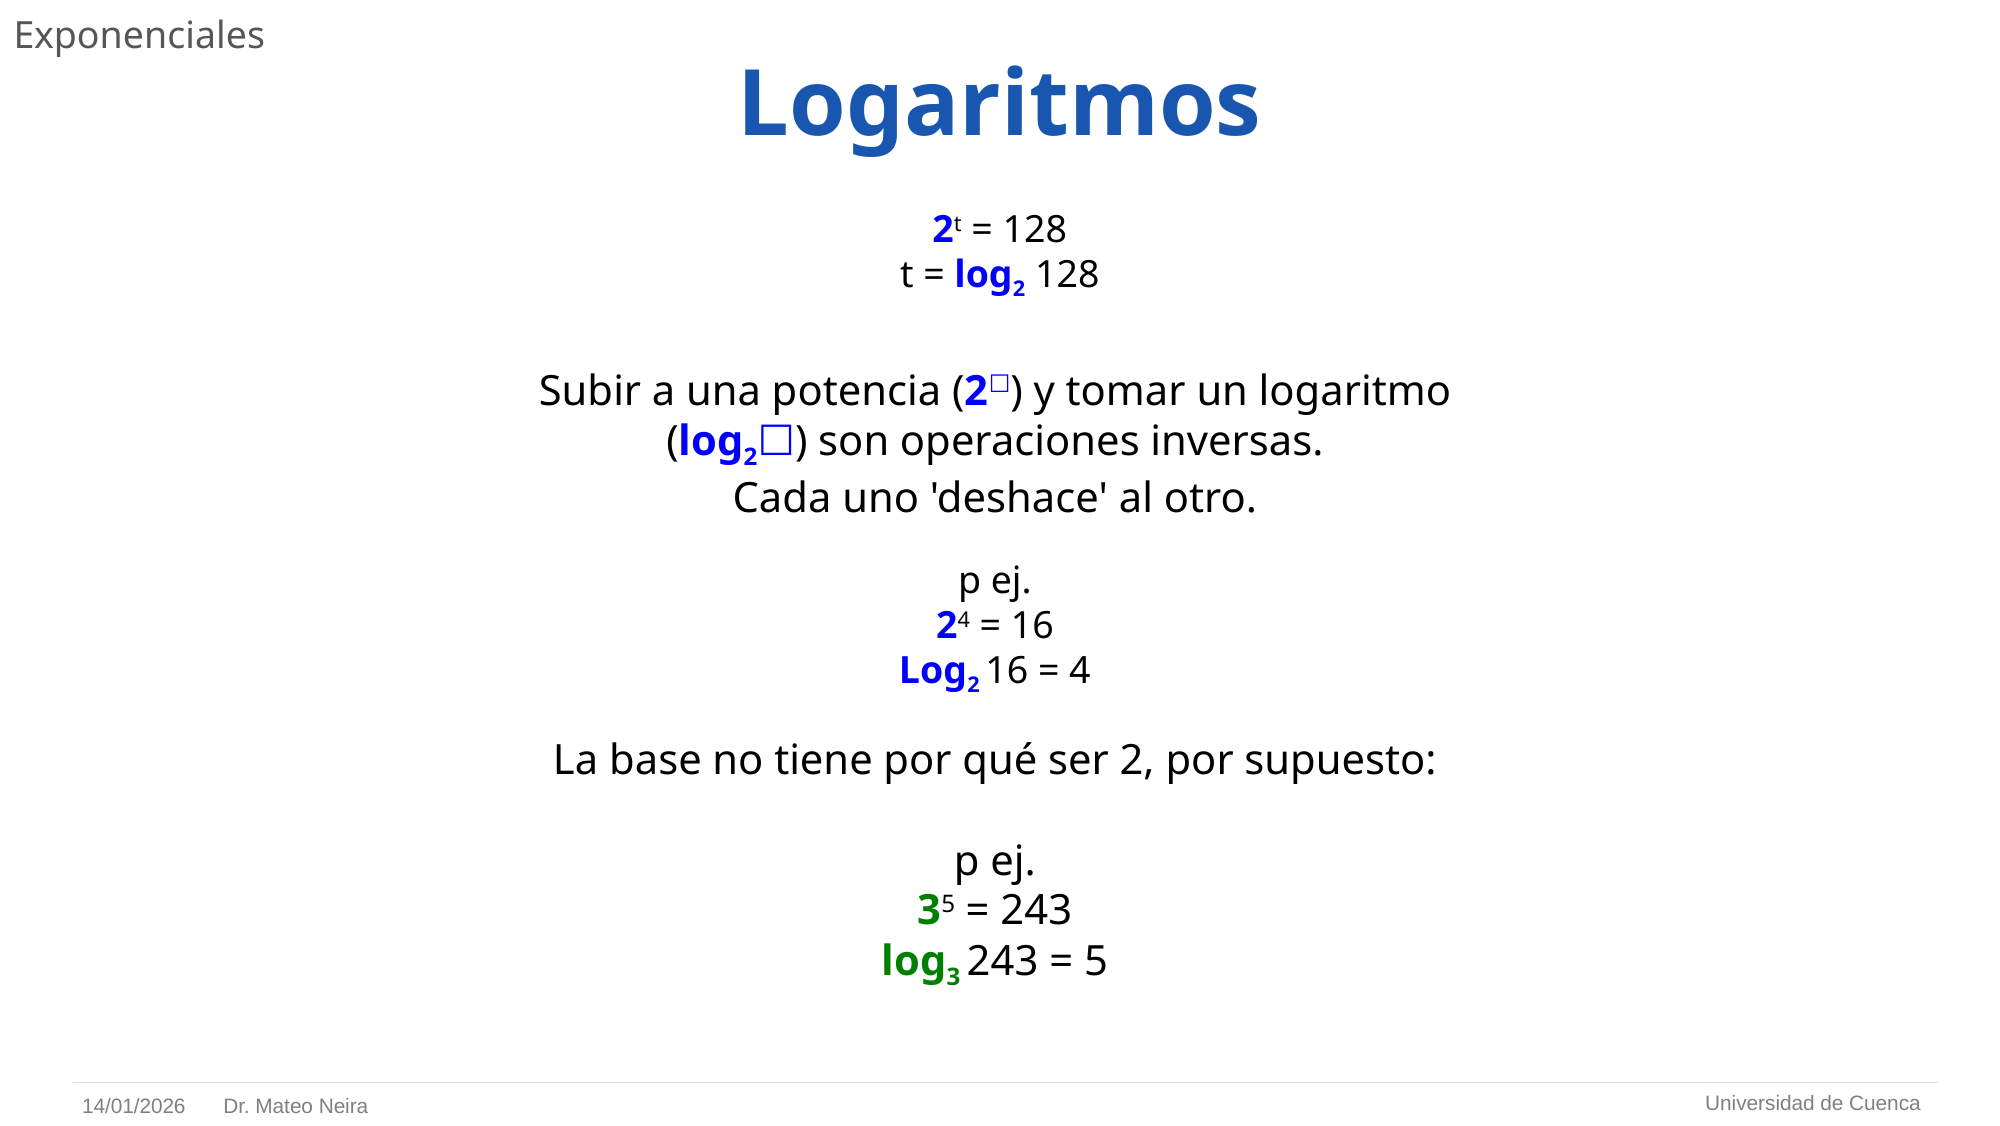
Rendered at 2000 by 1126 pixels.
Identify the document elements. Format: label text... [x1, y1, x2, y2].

text_box p ej. 24 = 16 Log2 16 = 4 [492, 548, 1498, 705]
text_box 2t = 128 t = log2 128 [249, 197, 1750, 309]
text_box Logaritmos [362, 67, 1638, 197]
text_box La base no tiene por qué ser 2, por supuesto: p ej. 35 = 243 log3 243 = 5 [492, 725, 1498, 998]
title Exponenciales [13, 0, 1989, 67]
text_box Subir a una potencia (2☐) y tomar un logaritmo (log2☐) son operaciones inversas. Cada uno 'deshace' al otro. [492, 356, 1498, 528]
